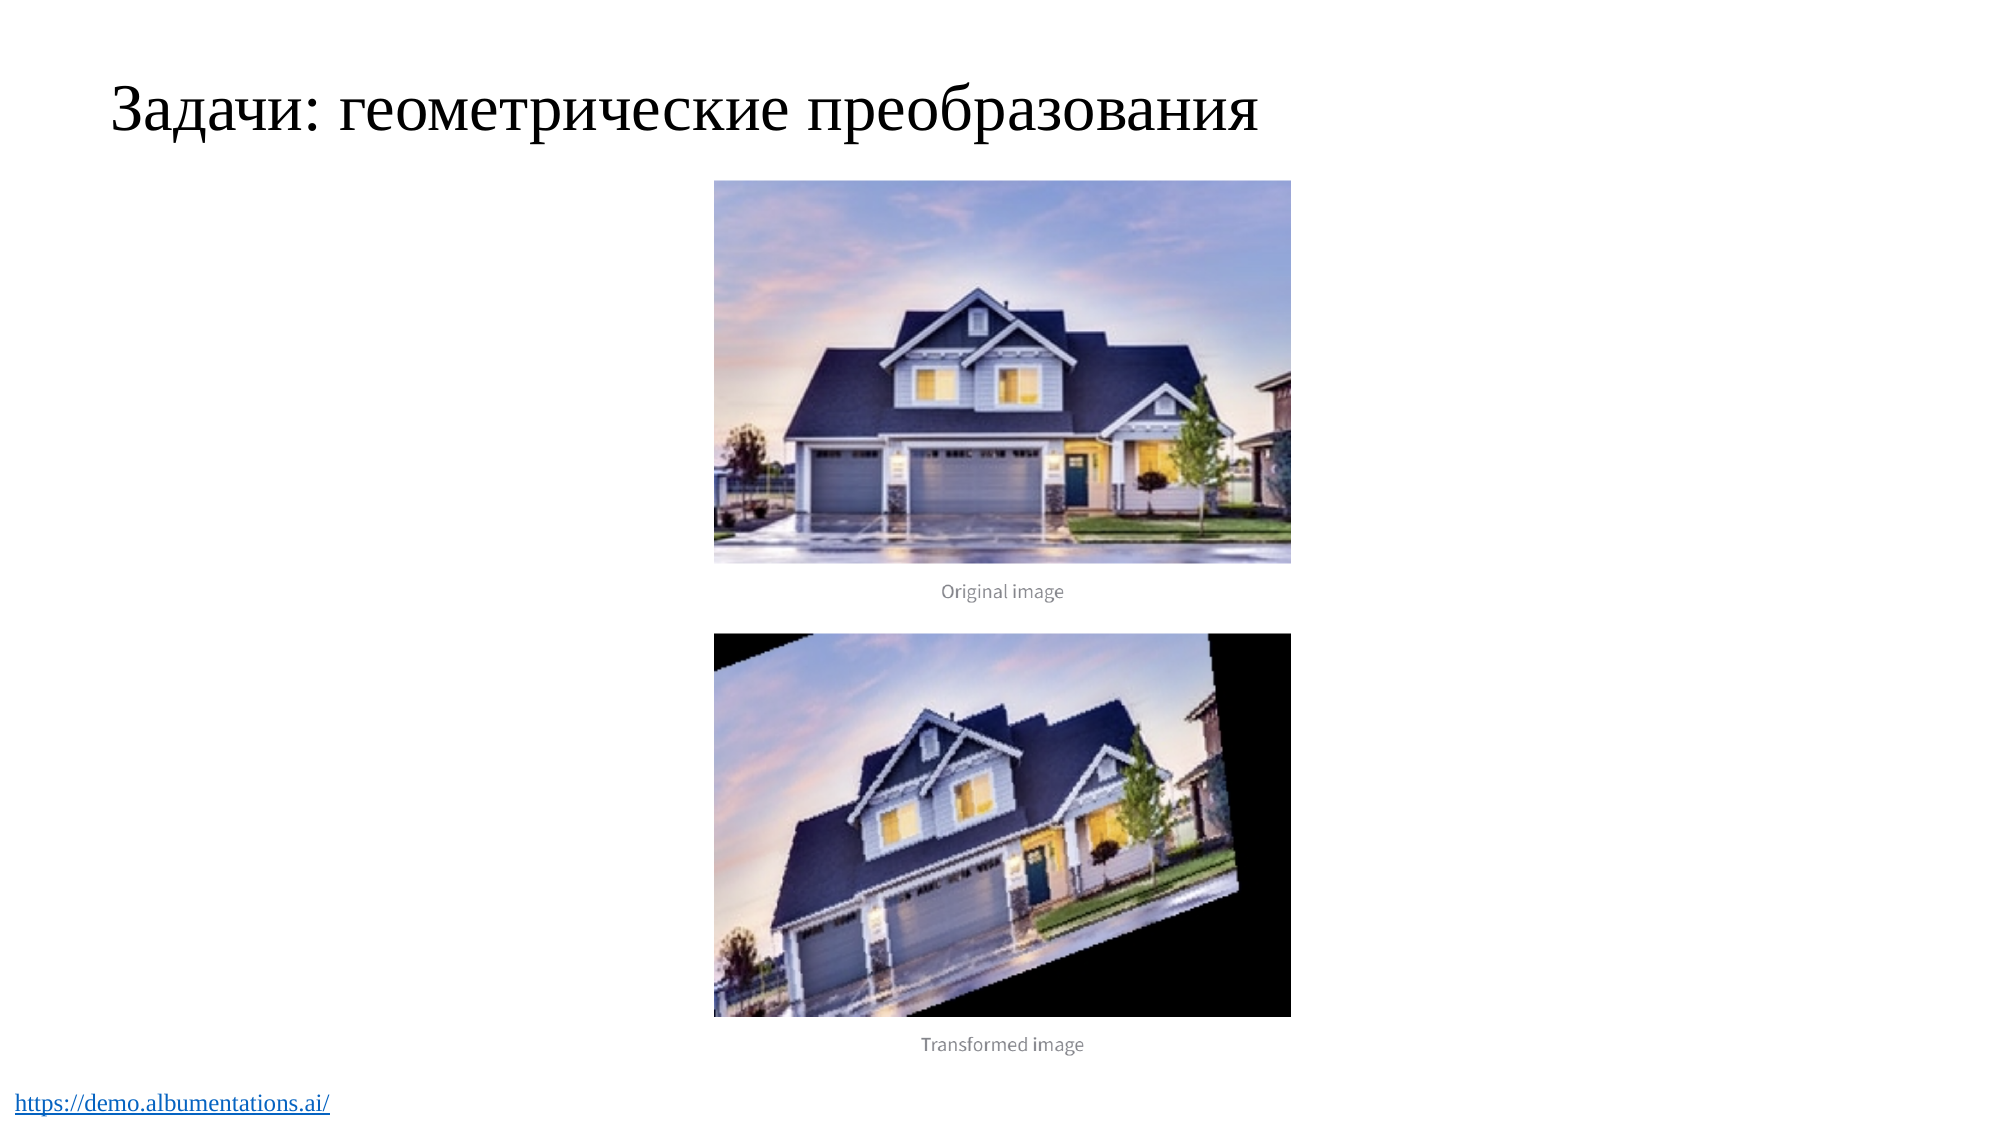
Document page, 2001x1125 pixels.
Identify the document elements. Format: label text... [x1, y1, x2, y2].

picture [676, 162, 1324, 1066]
text_box https://demo.albumentations.ai/ [0, 1079, 1001, 1125]
title Задачи: геометрические преобразования [95, 0, 1918, 218]
